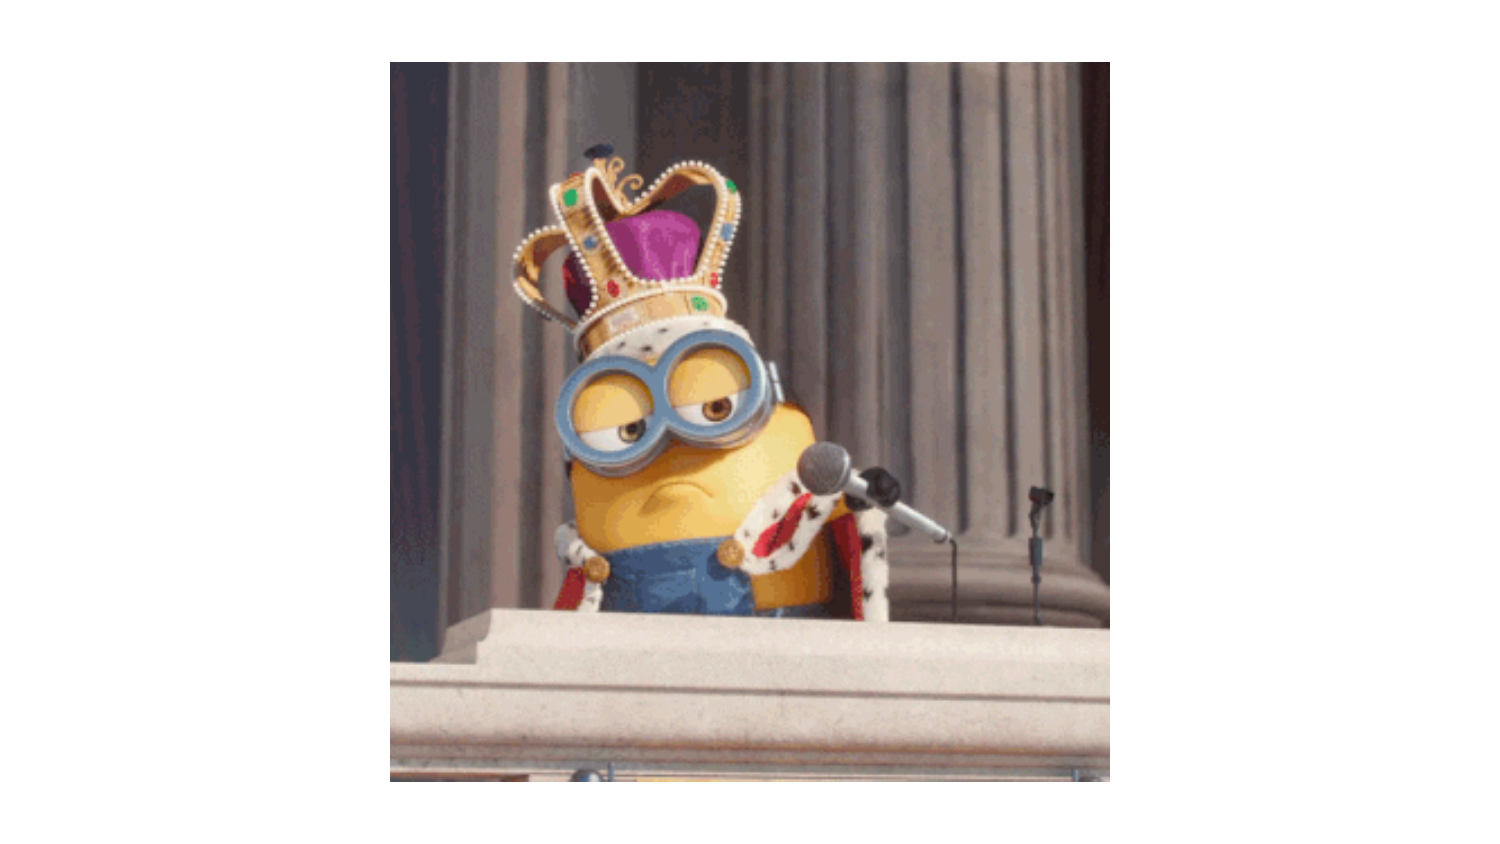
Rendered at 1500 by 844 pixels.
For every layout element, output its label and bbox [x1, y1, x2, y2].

picture [390, 61, 1110, 782]
